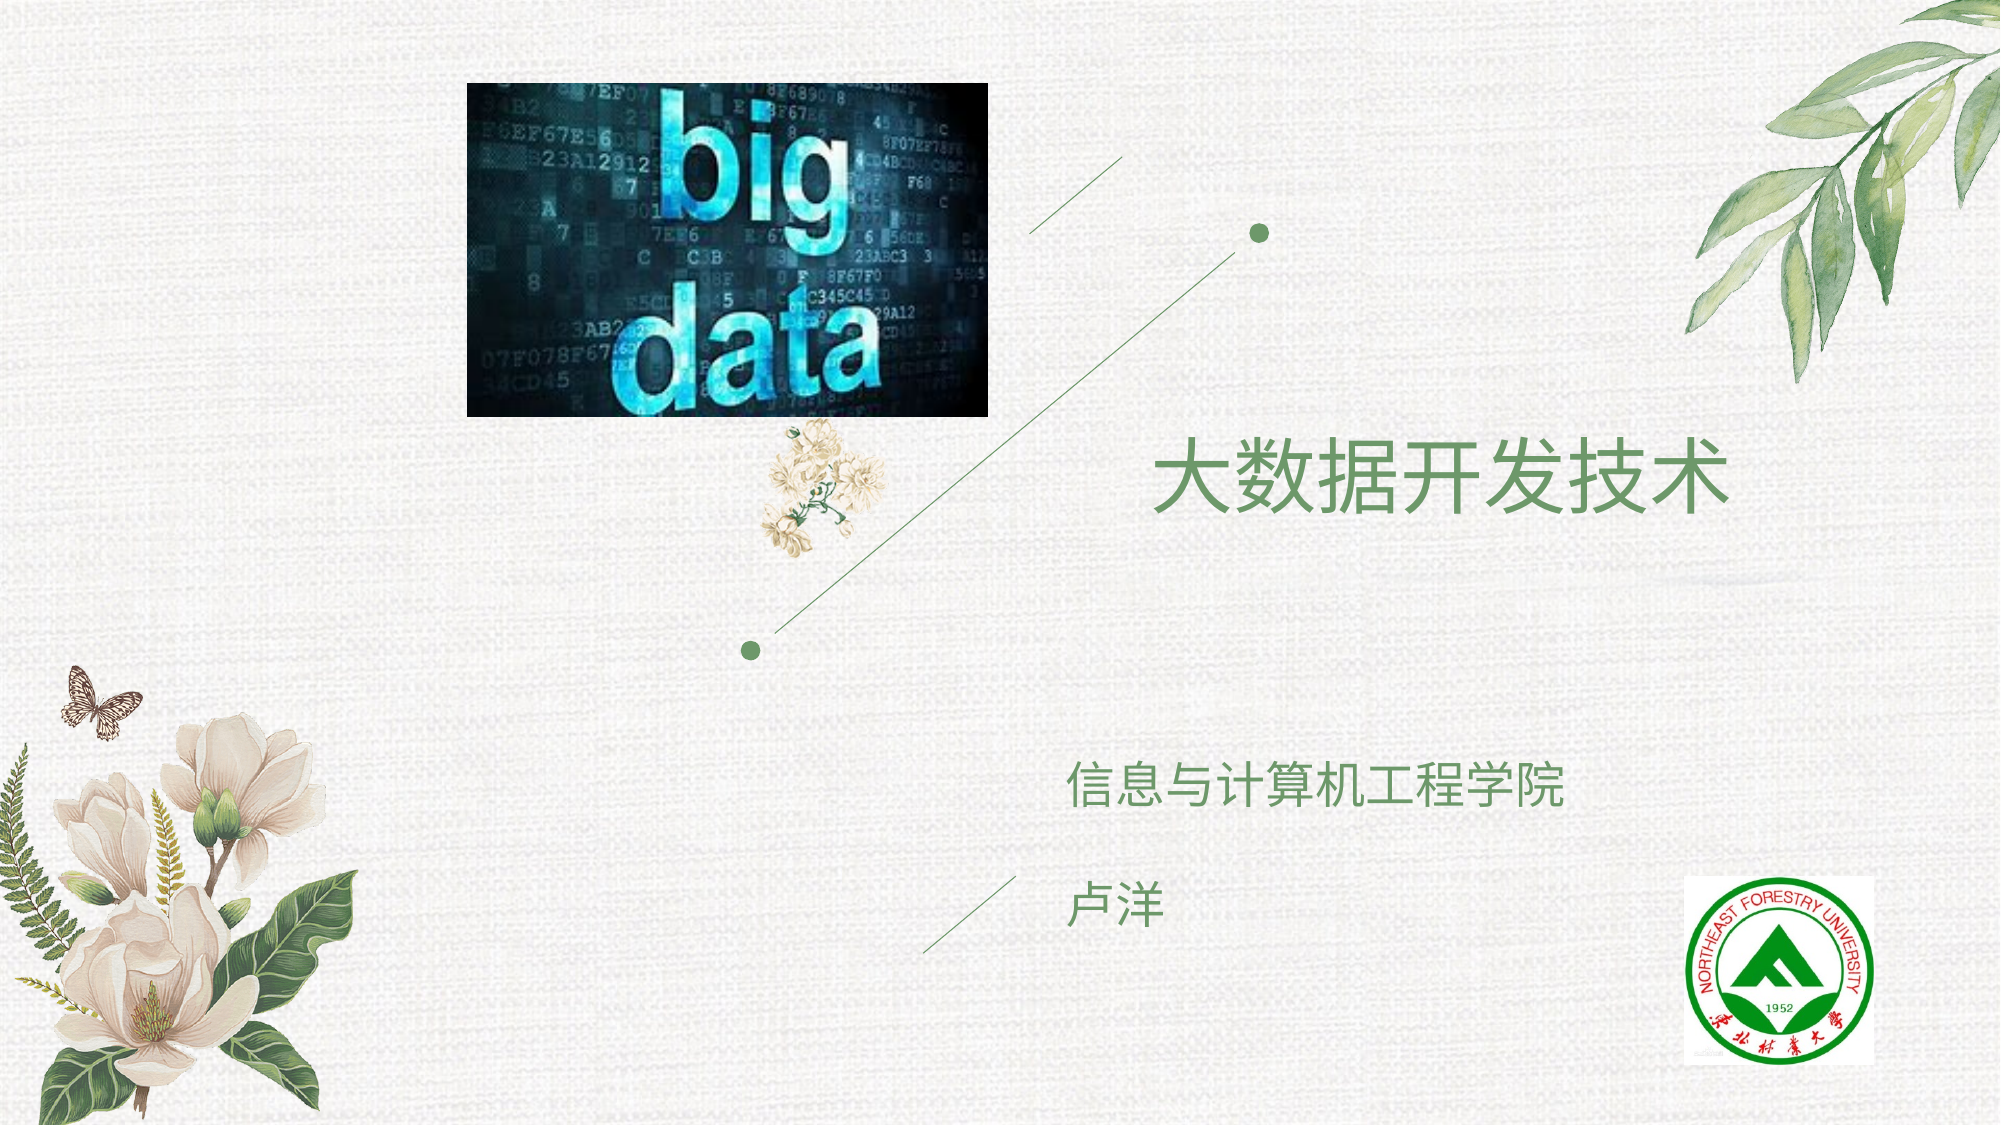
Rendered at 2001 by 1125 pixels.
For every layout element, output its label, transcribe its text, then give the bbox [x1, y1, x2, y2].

text_box 信息与计算机工程学院 卢洋 [1058, 745, 1574, 941]
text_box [740, 222, 1270, 661]
picture [0, 0, 2001, 1125]
text_box 大数据开发技术 [1270, 417, 1835, 532]
